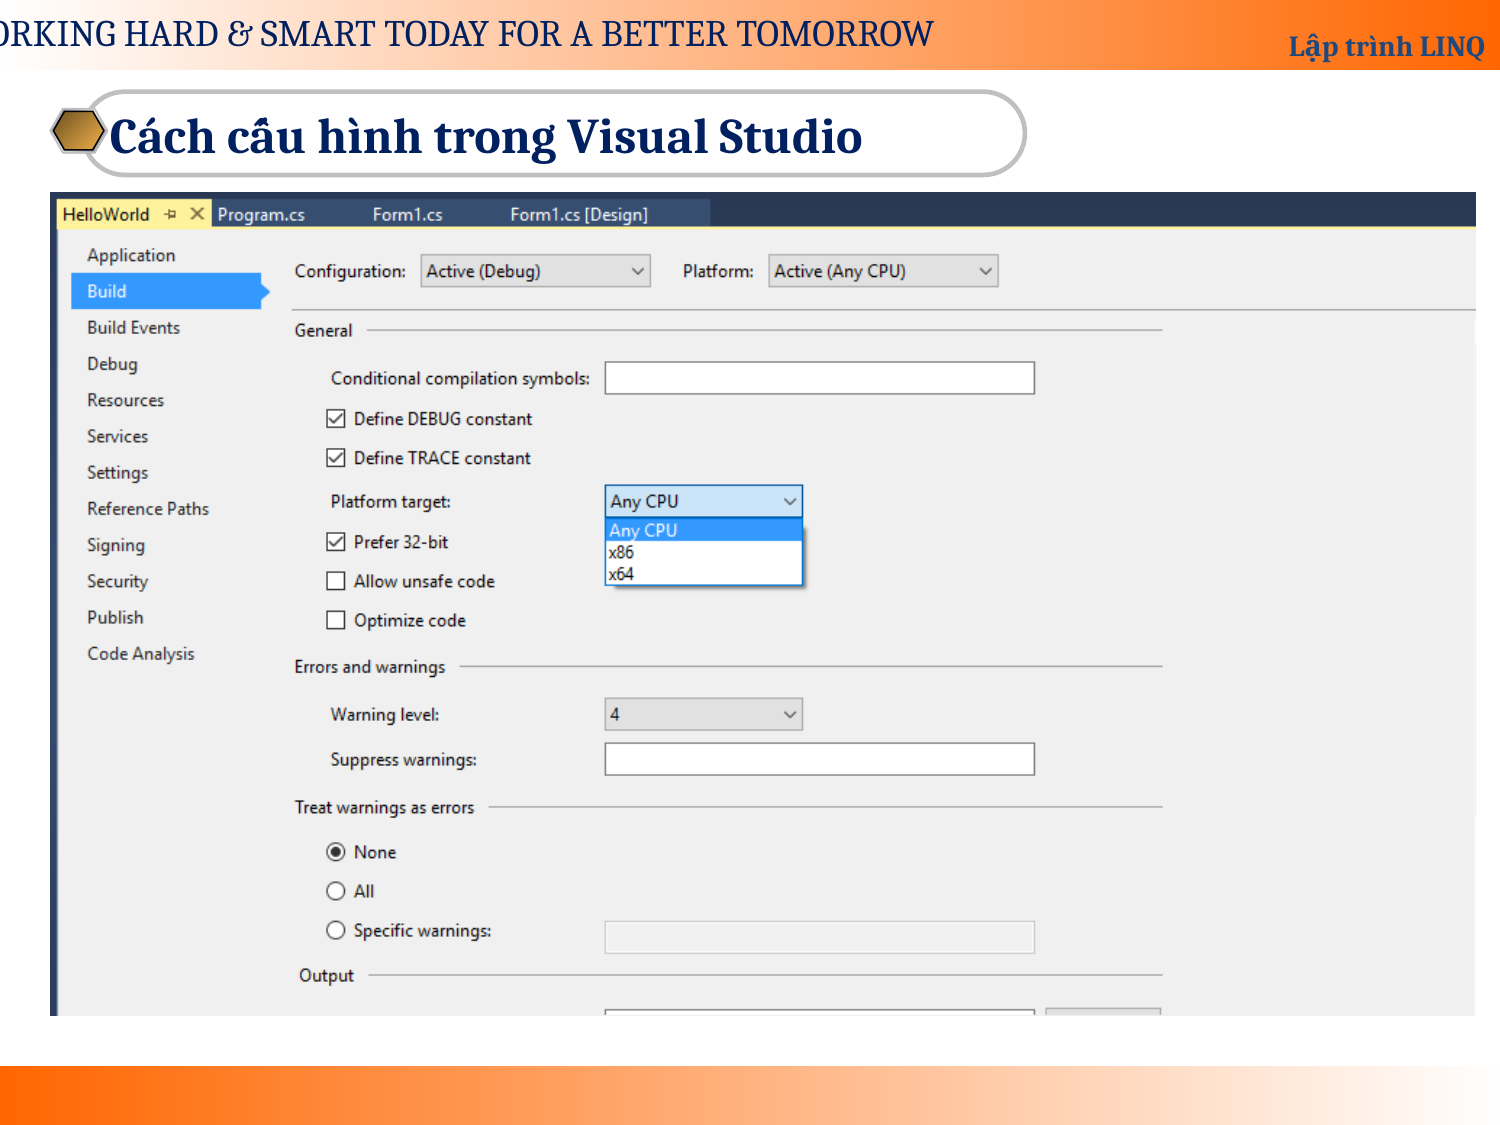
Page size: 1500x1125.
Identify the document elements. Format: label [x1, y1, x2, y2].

picture [49, 191, 1477, 1016]
text_box [49, 91, 1026, 176]
